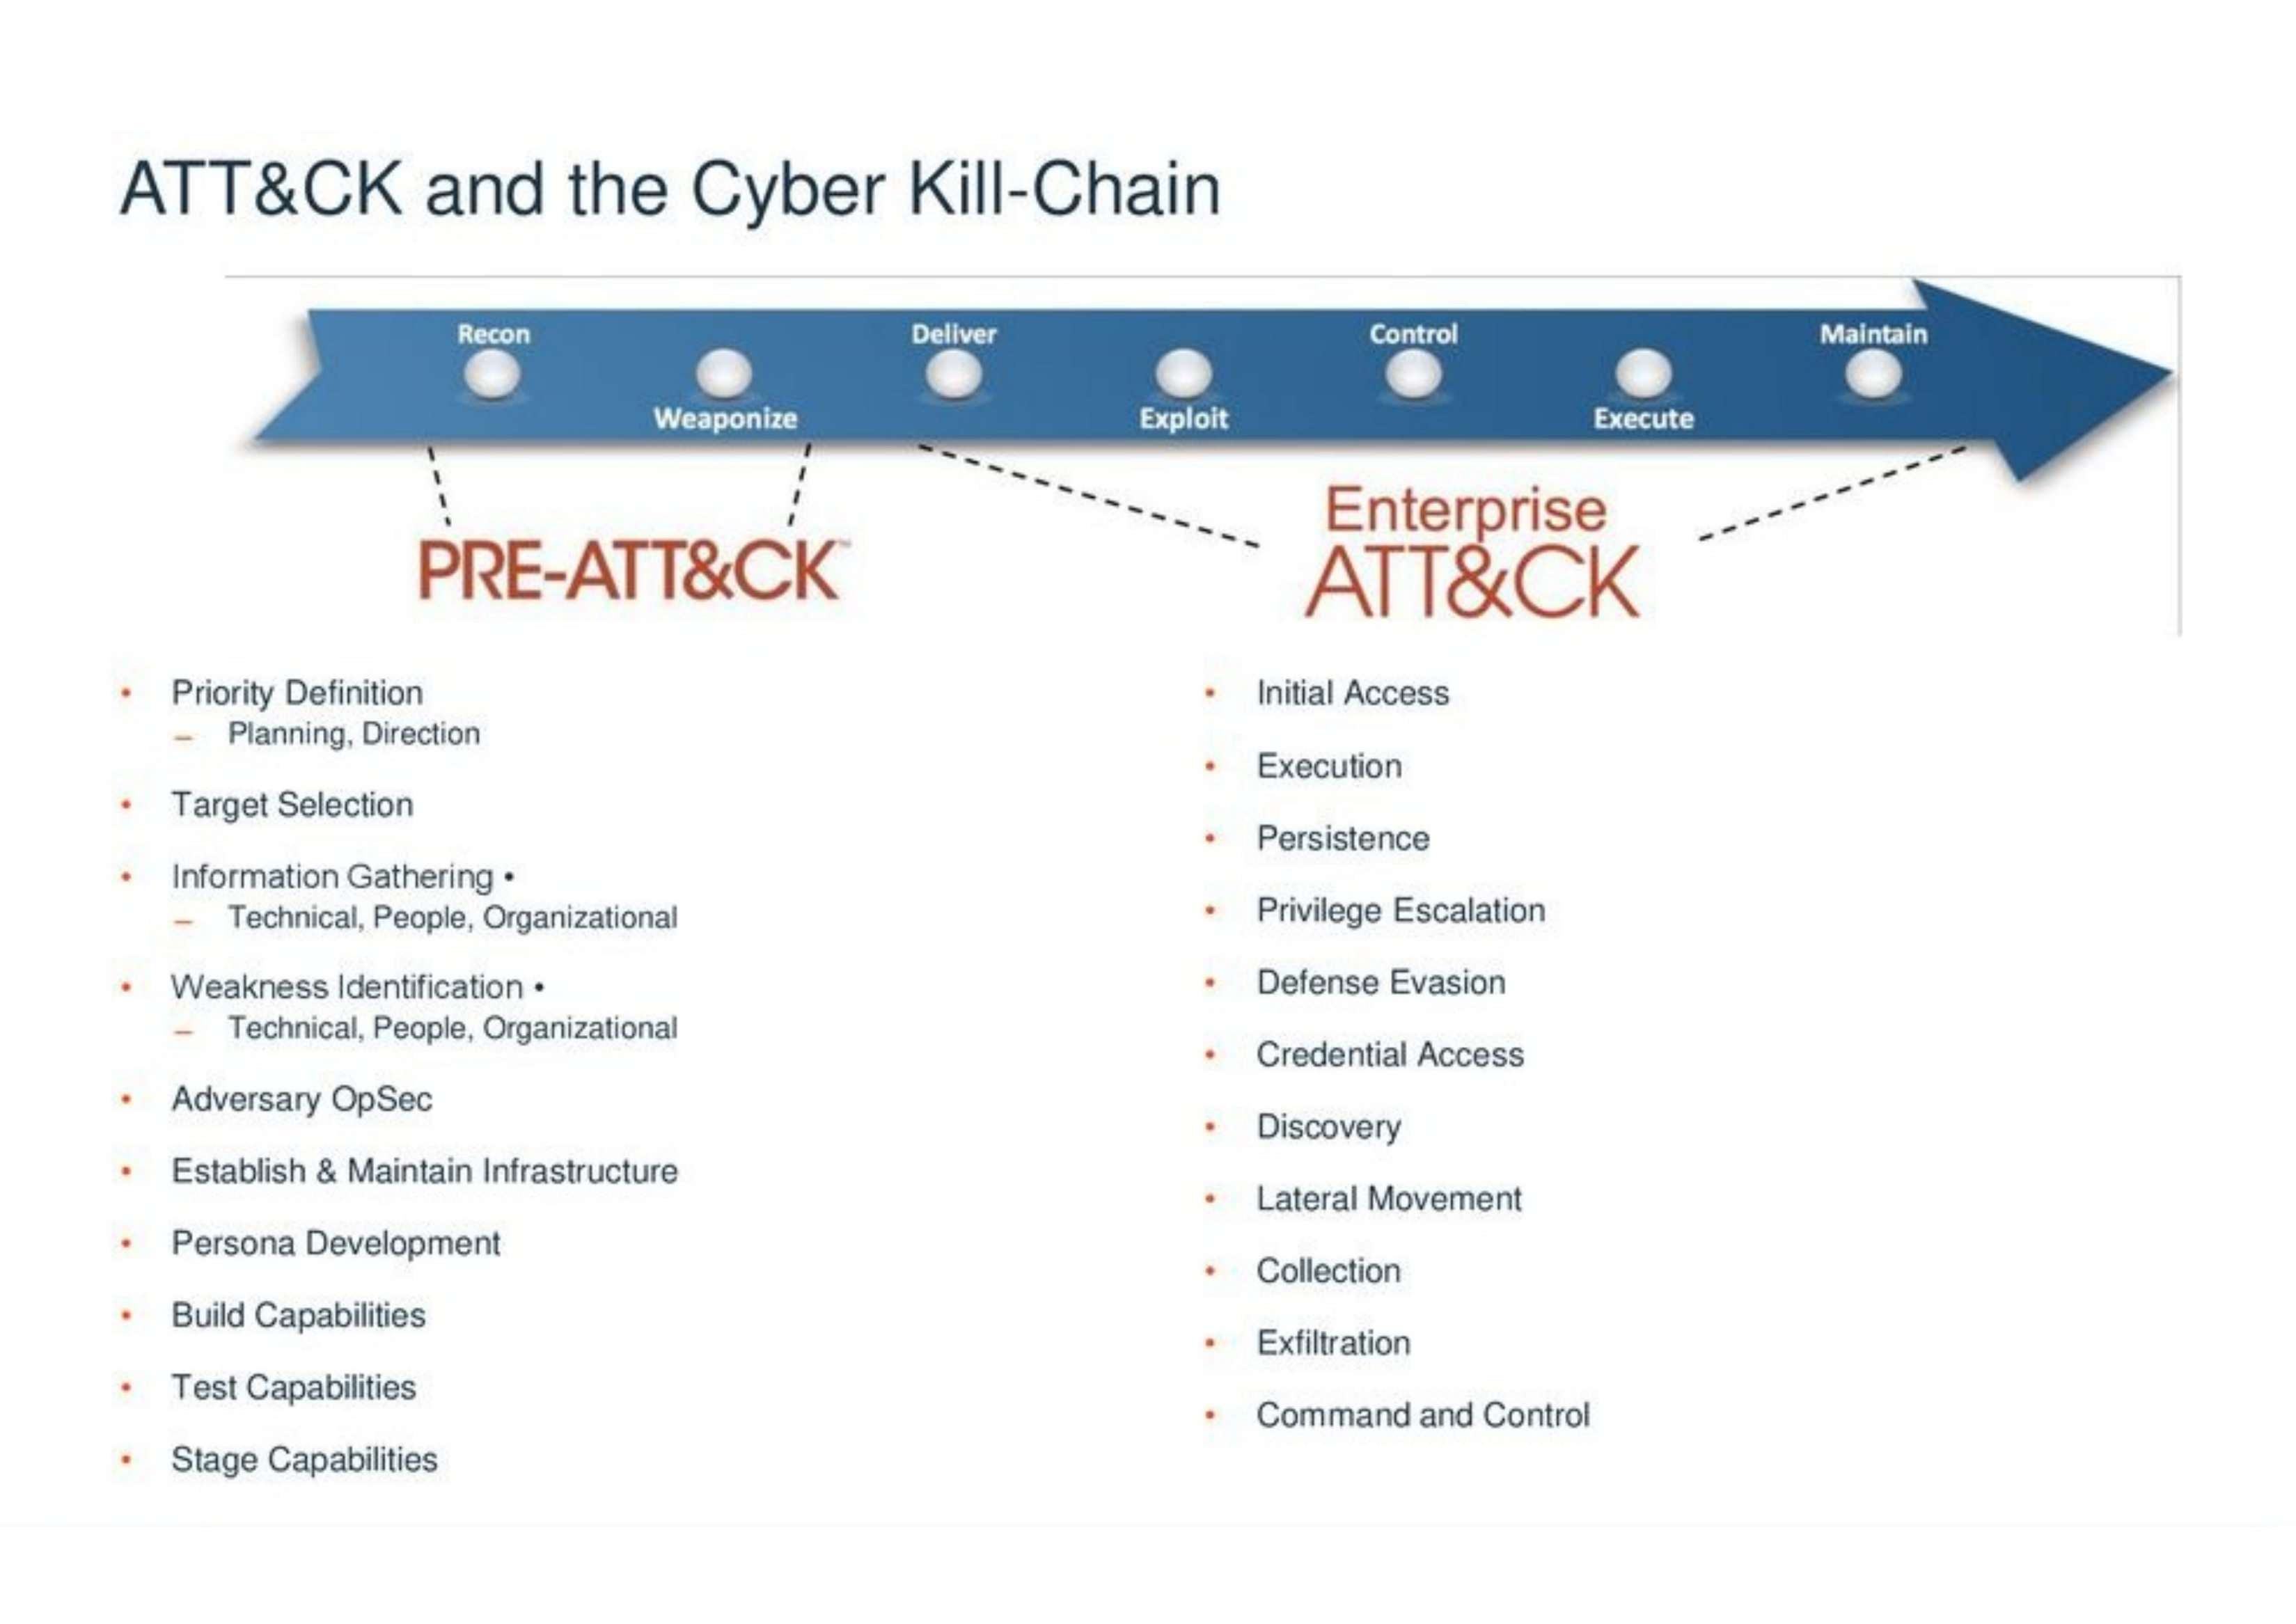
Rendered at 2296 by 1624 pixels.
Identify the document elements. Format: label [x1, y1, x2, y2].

text_box [0, 131, 2296, 1527]
